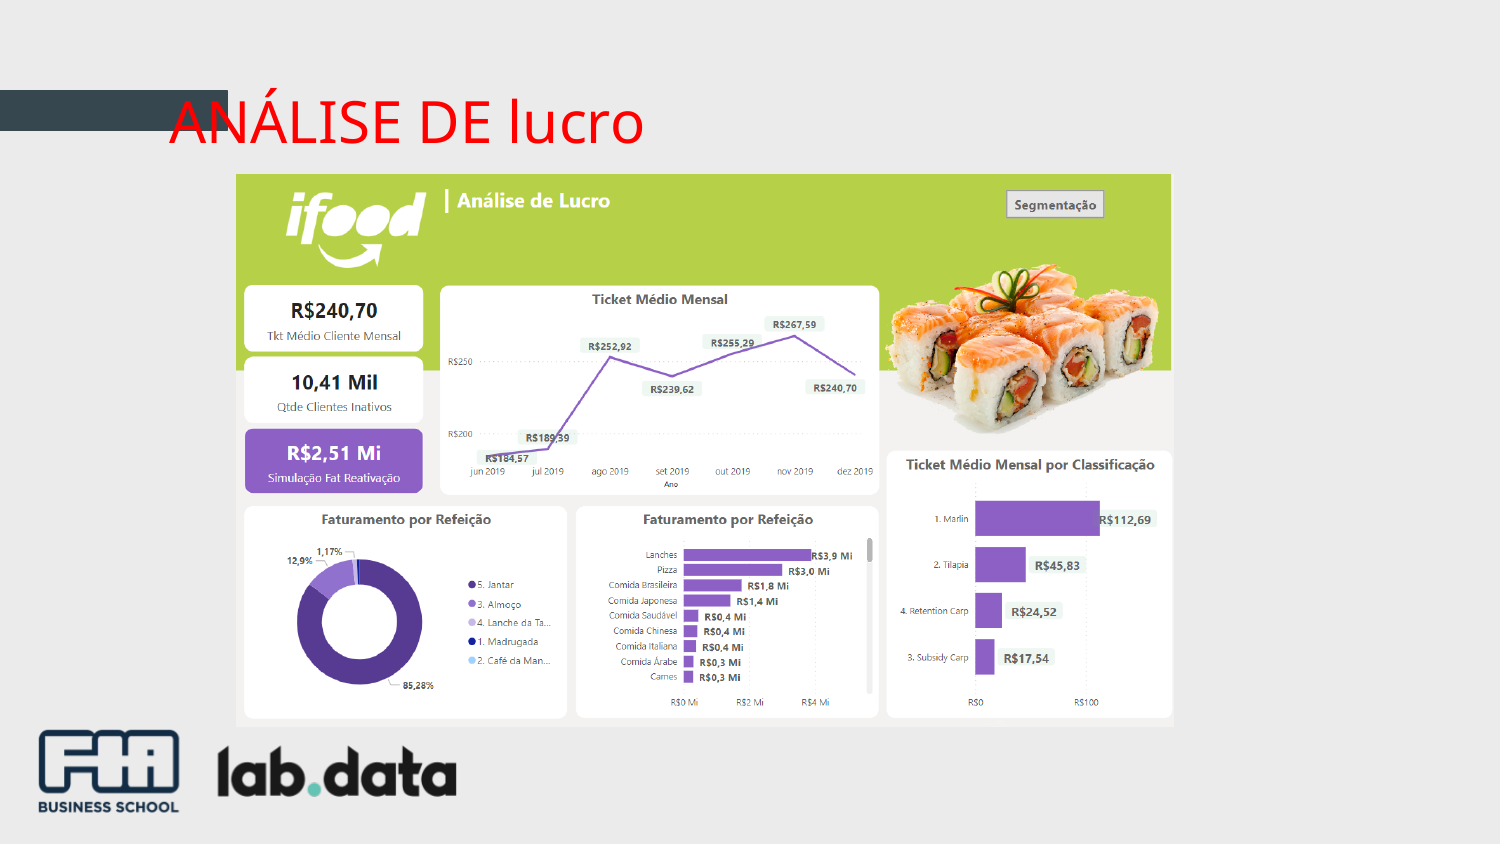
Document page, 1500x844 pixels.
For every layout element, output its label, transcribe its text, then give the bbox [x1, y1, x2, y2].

picture [37, 728, 463, 817]
picture [235, 174, 1174, 727]
title ANÁLISE DE lucro [154, 60, 780, 143]
